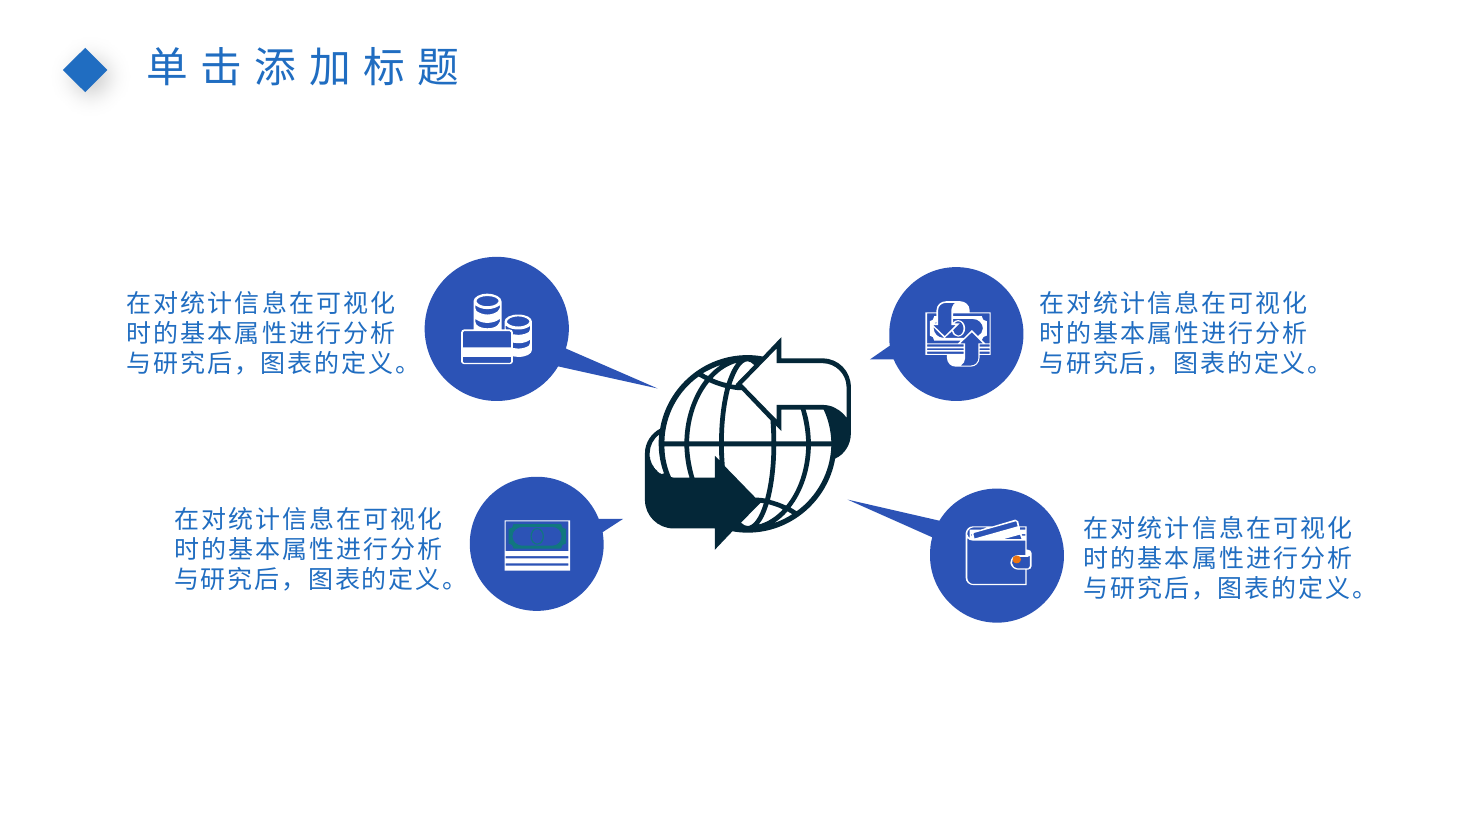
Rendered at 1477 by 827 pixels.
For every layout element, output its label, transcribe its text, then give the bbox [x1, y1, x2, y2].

text_box 在对统计信息在可视化时的基本属性进行分析与研究后，图表的定义。 [112, 280, 411, 385]
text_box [424, 256, 658, 401]
text_box 单击添加标题 [22, 33, 584, 99]
text_box [644, 337, 851, 550]
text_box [847, 488, 1064, 623]
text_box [469, 476, 624, 611]
text_box 在对统计信息在可视化时的基本属性进行分析与研究后，图表的定义。 [1024, 280, 1323, 385]
text_box 在对统计信息在可视化时的基本属性进行分析与研究后，图表的定义。 [1068, 504, 1368, 610]
text_box 在对统计信息在可视化时的基本属性进行分析与研究后，图表的定义。 [159, 495, 458, 601]
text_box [869, 267, 1024, 401]
